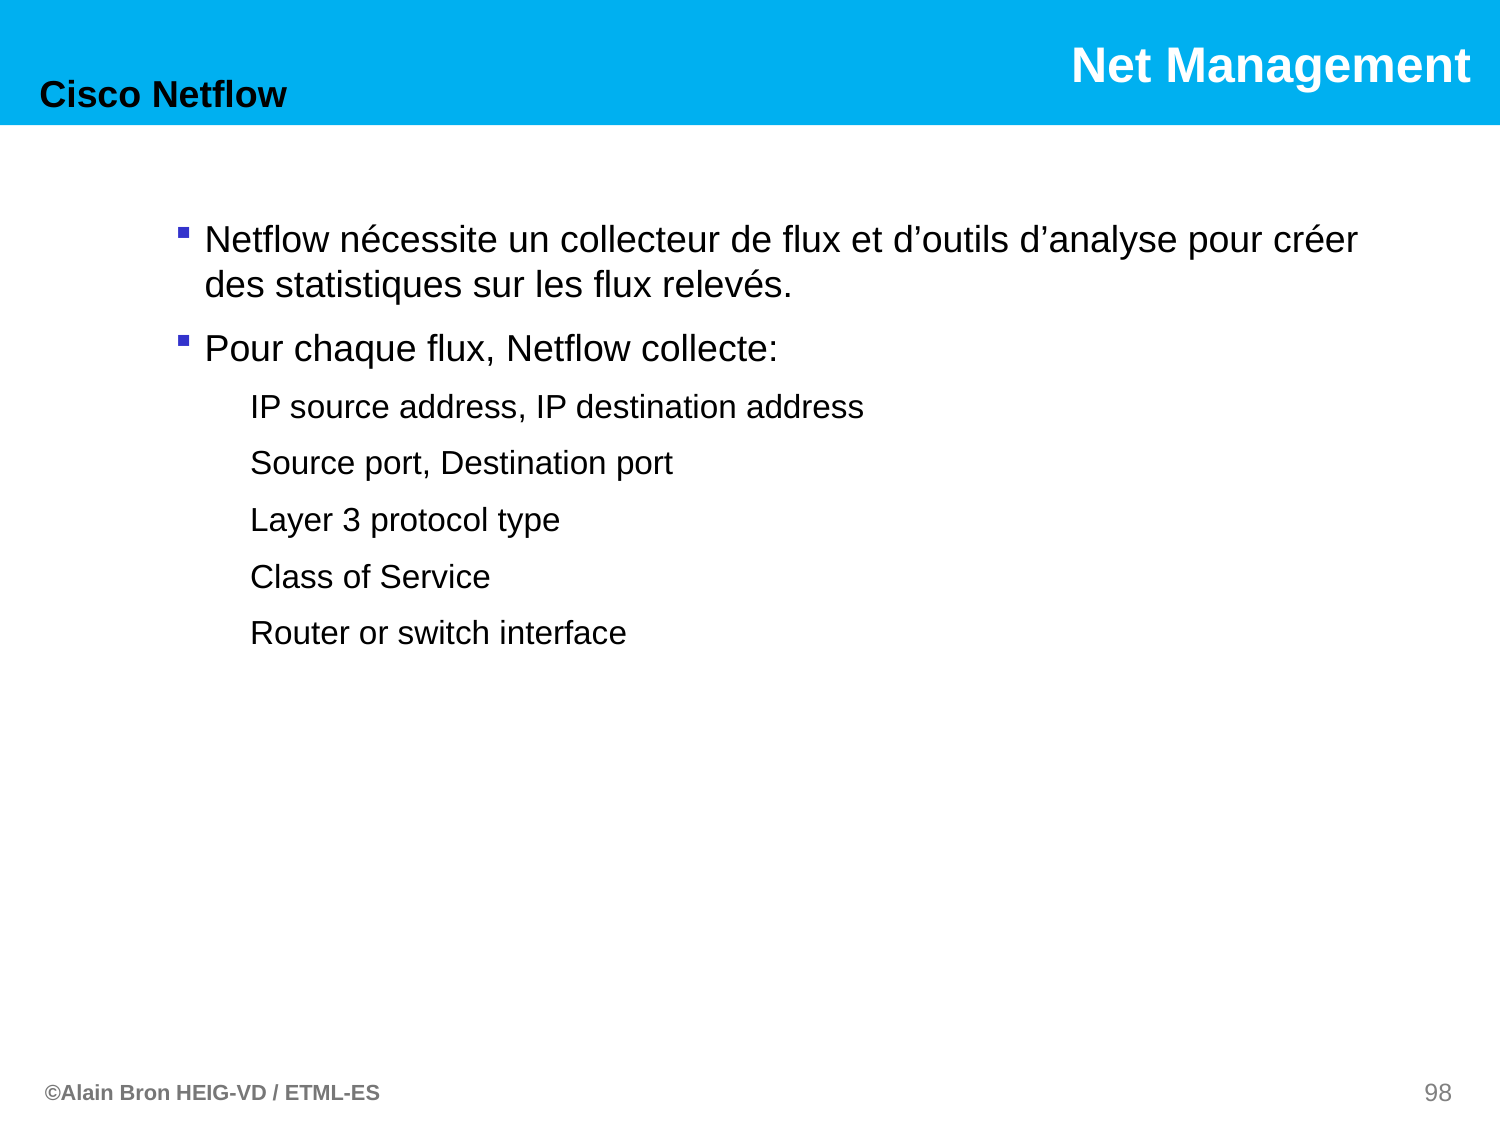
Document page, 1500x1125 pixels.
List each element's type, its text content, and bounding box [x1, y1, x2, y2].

text_box Netflow nécessite un collecteur de flux et d’outils d’analyse pour créer des statistiques sur les flux relevés. Pour chaque flux, Netflow collecte: IP source address, IP destination address Source port, Destination port Layer 3 protocol type Class of Service Router or switch interface [160, 207, 1409, 659]
text_box Cisco Netflow [24, 62, 1299, 123]
